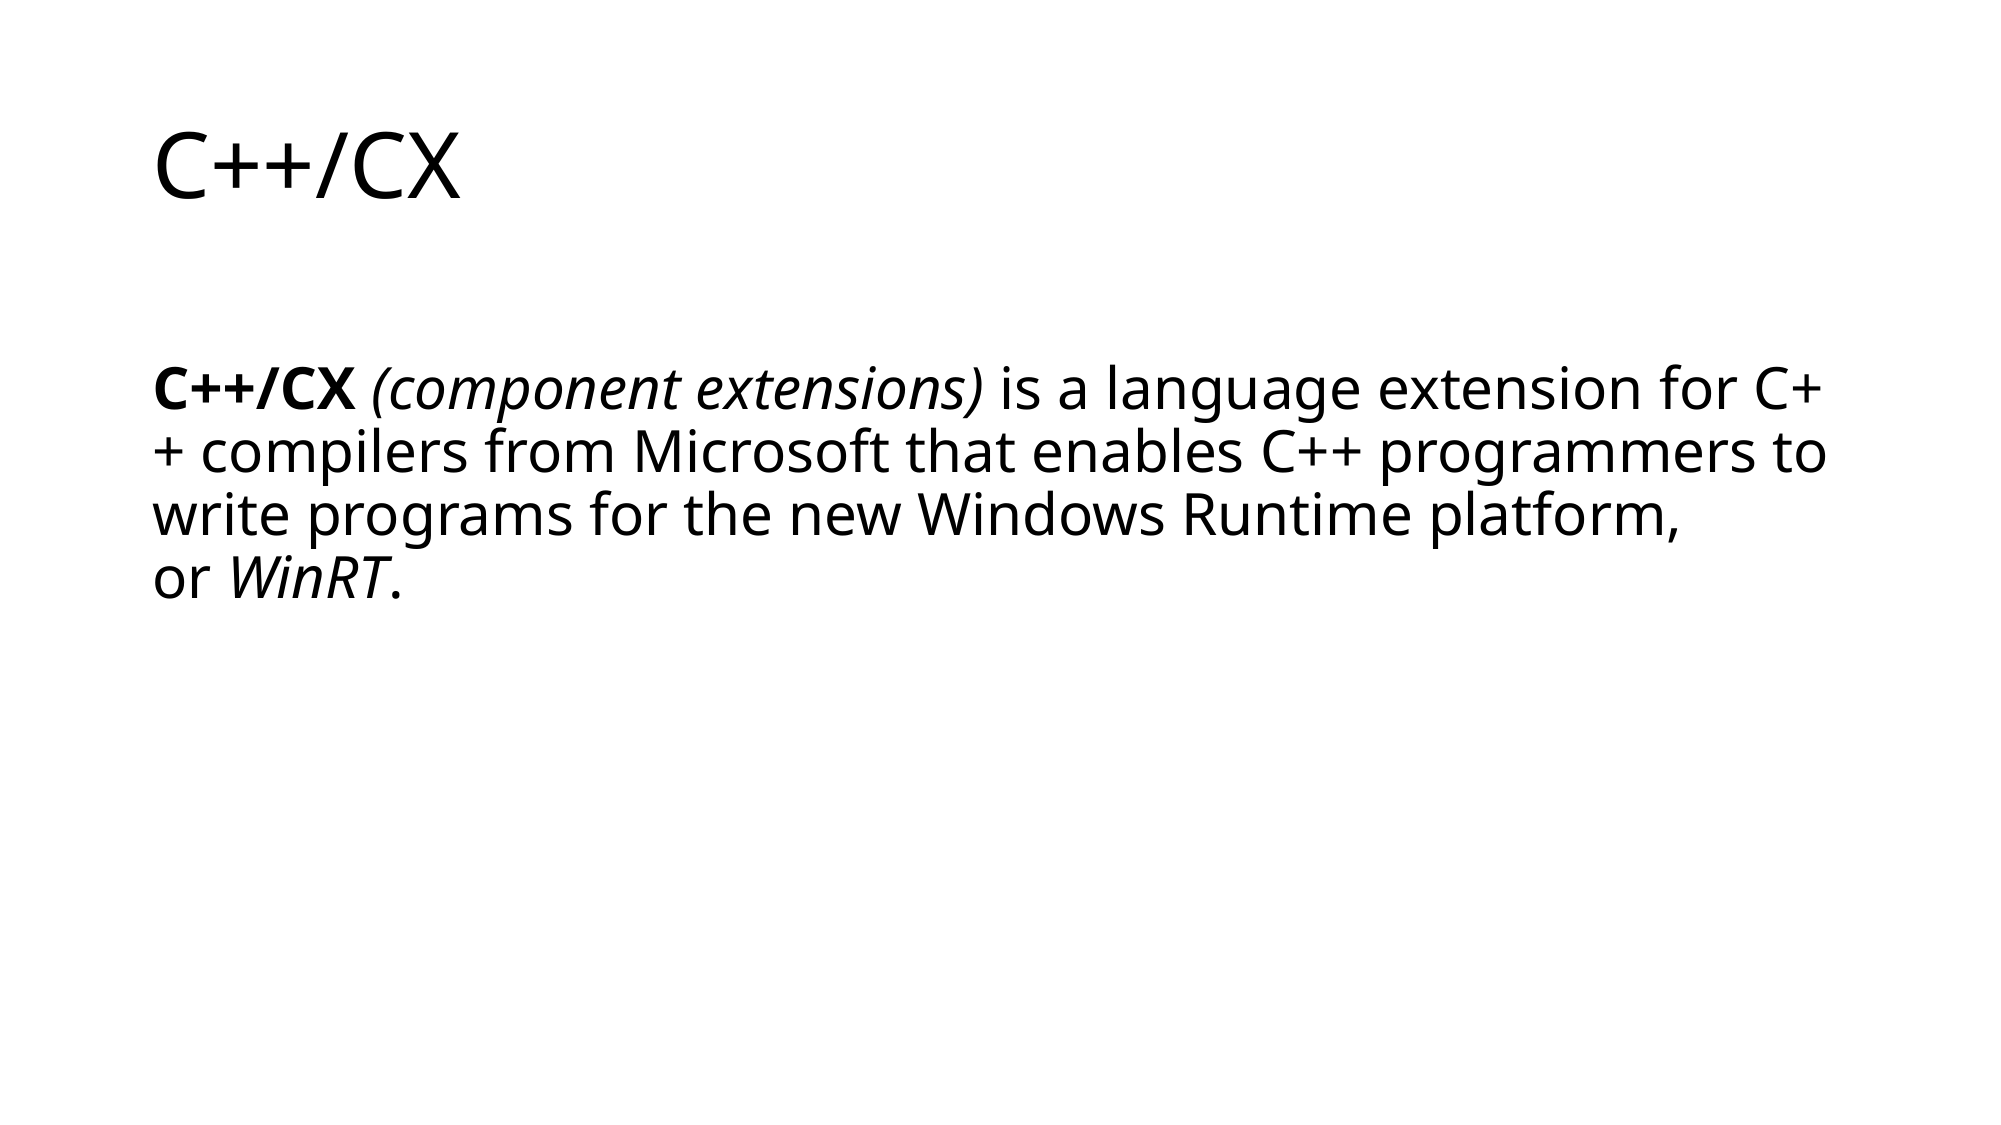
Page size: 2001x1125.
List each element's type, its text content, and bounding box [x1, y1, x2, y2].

title C++/CX [137, 59, 1863, 278]
list C++/CX (component extensions) is a language extension for C++ compilers from Microsoft that enables C++ programmers to write programs for the new Windows Runtime platform, or WinRT. [137, 351, 1863, 915]
